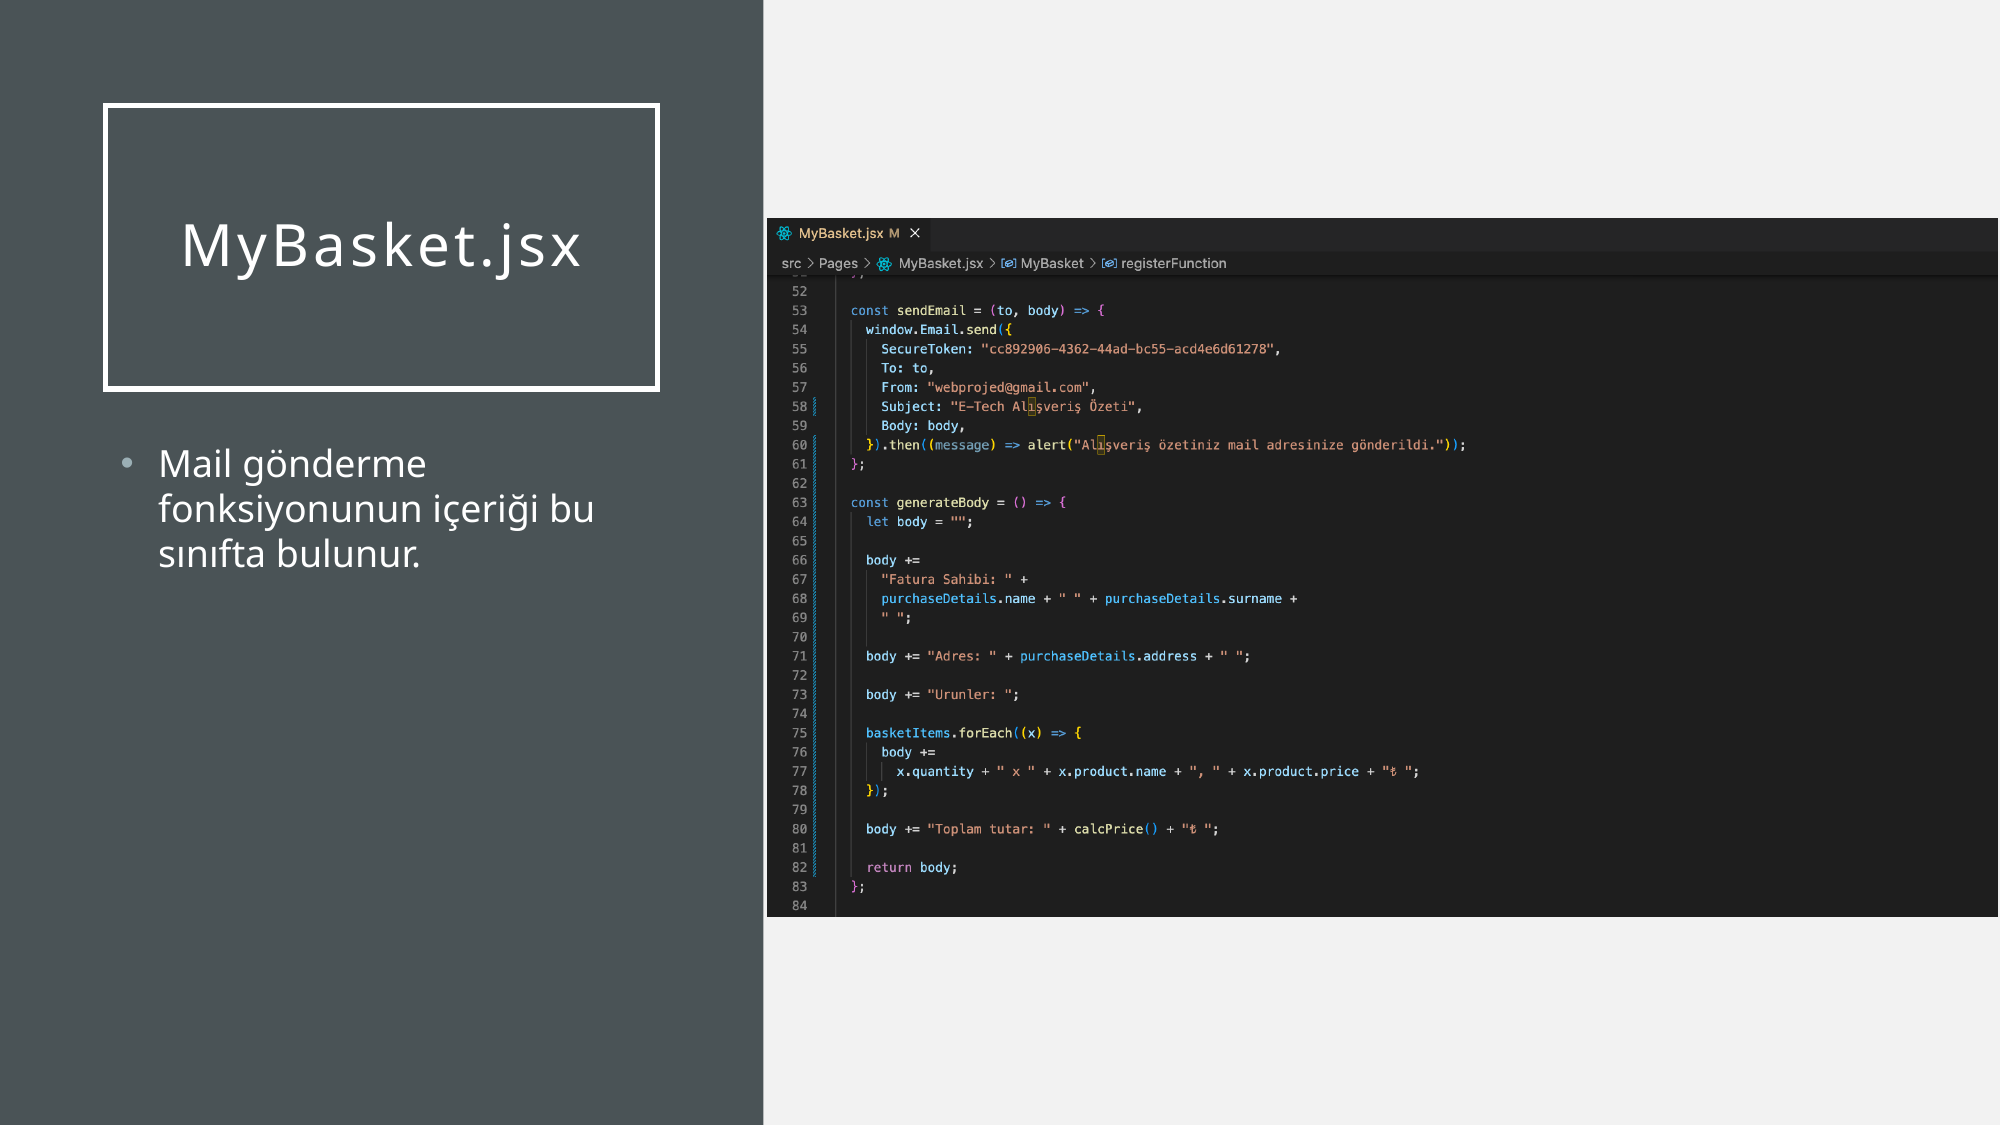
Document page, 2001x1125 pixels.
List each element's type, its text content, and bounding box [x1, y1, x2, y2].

text_box [764, 0, 2000, 1125]
list Mail gönderme fonksiyonunun içeriği bu sınıfta bulunur. [105, 432, 658, 994]
text_box [0, 0, 764, 1125]
title MyBasket.jsx [103, 103, 660, 392]
picture [767, 218, 1998, 917]
